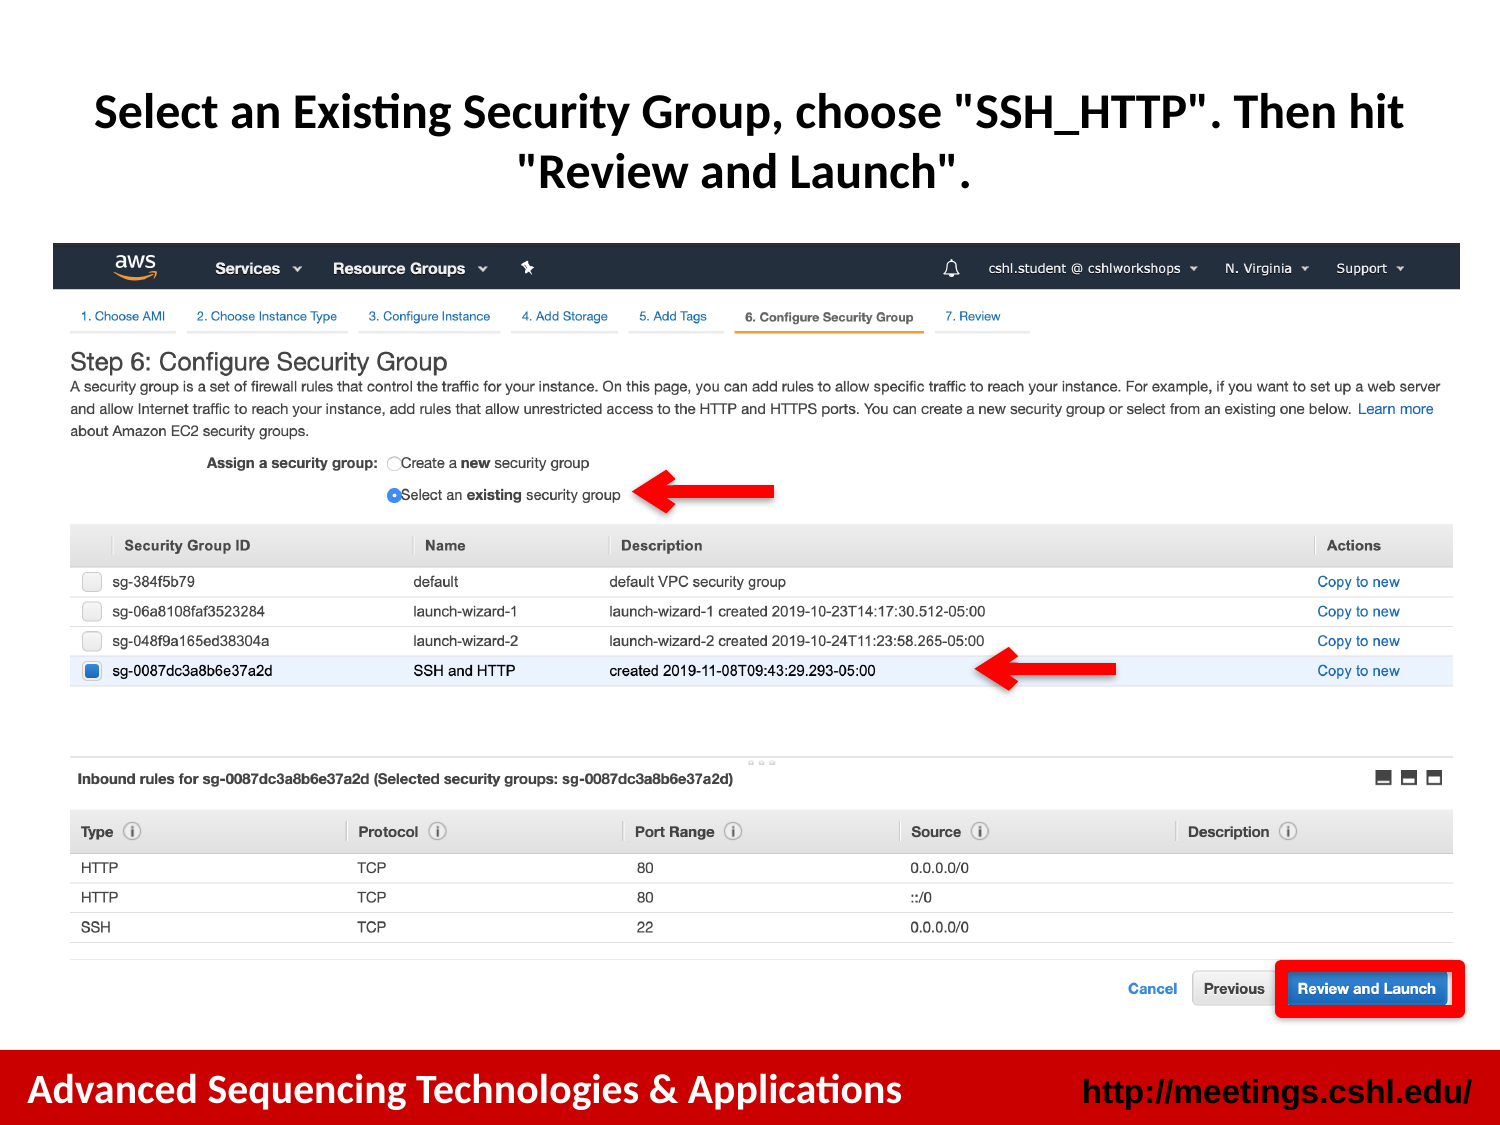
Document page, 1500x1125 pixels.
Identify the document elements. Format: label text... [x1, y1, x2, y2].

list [52, 243, 1460, 1019]
title Select an Existing Security Group, choose "SSH_HTTP". Then hit "Review and Launch". [24, 45, 1475, 233]
